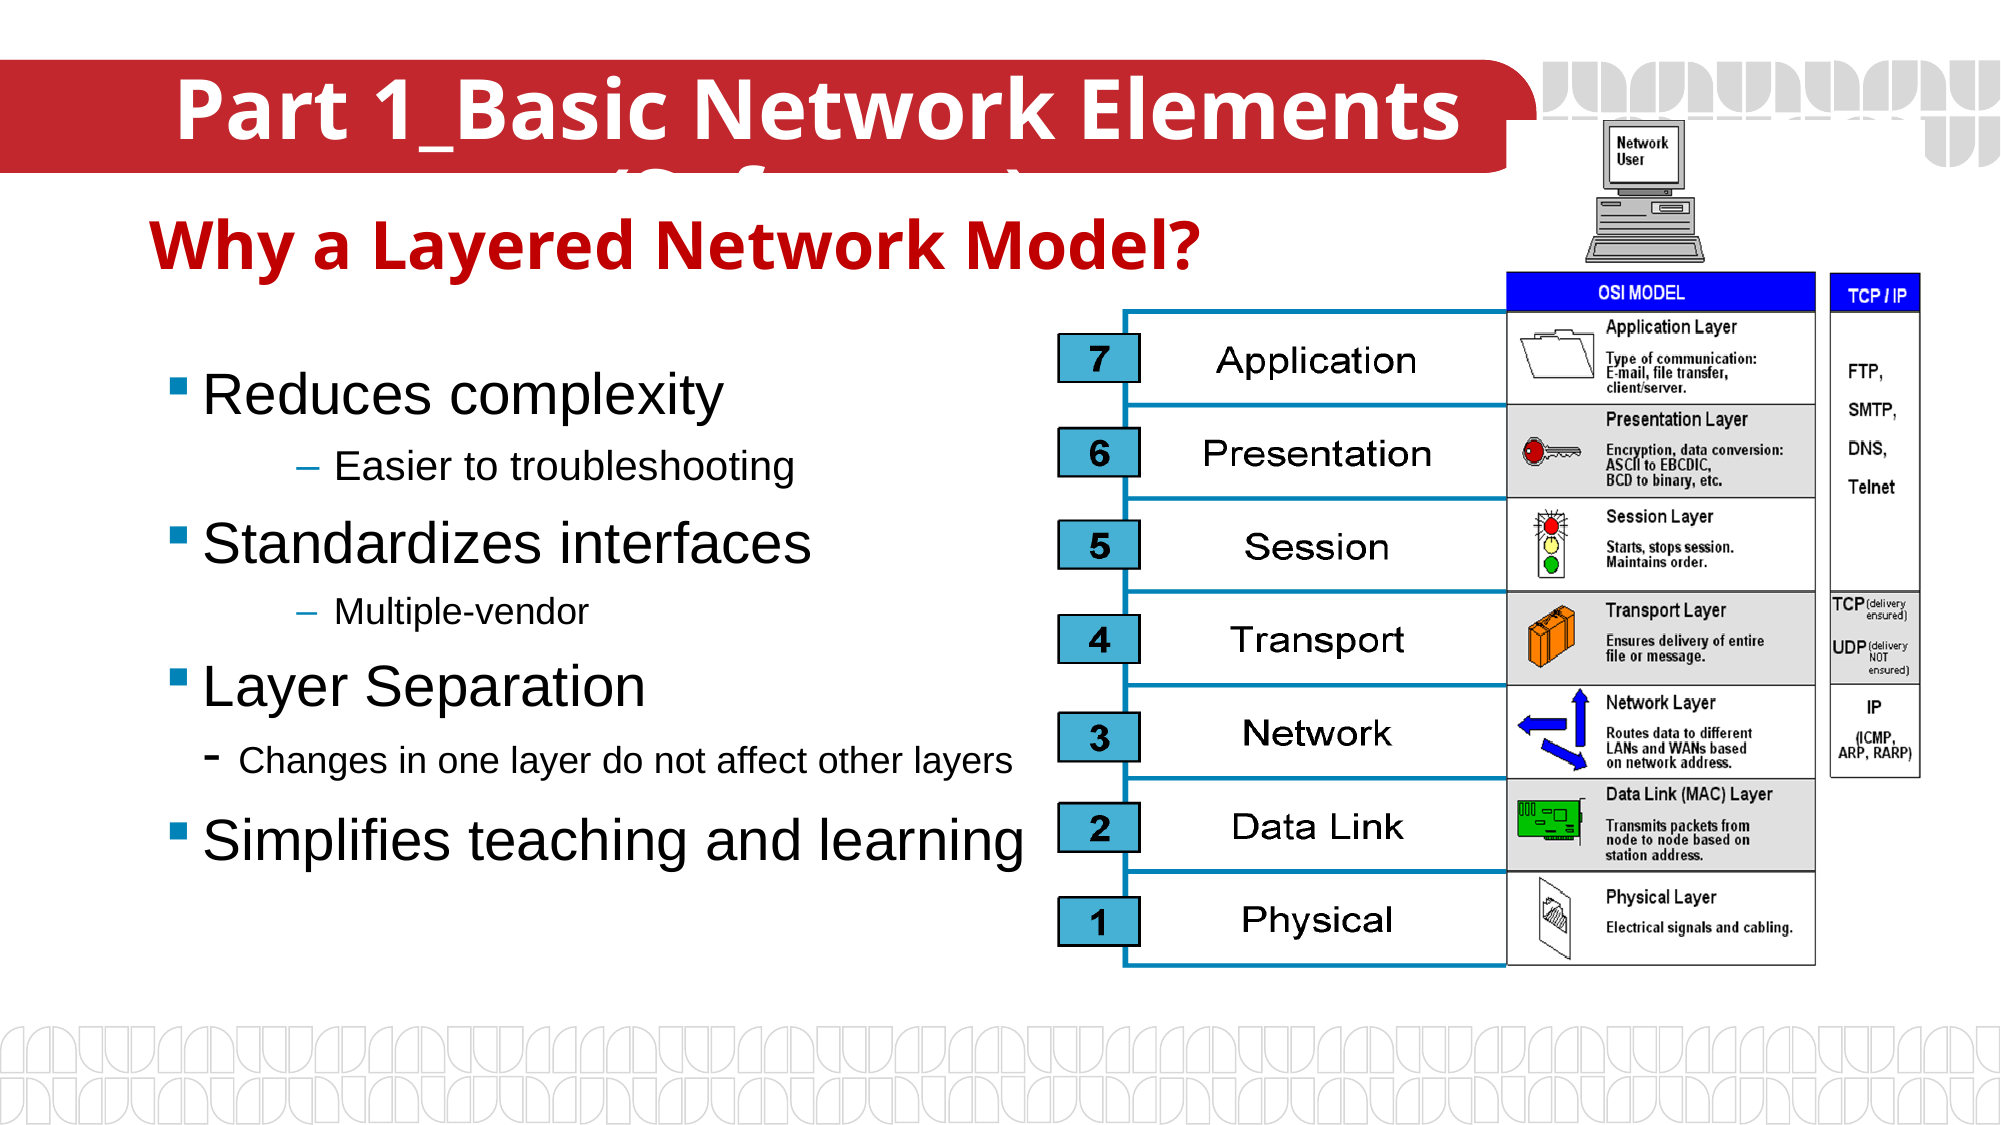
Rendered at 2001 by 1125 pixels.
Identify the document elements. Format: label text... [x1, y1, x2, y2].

text_box Why a Layered Network Model? [134, 161, 1057, 325]
text_box Reduces complexity Easier to troubleshooting Standardizes interfaces Multiple-vendor Layer Separation - Changes in one layer do not affect other layers Simplifies teaching and learning [134, 355, 1057, 880]
title Part 1_Basic Network Elements (Software) [130, 59, 1507, 173]
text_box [1057, 119, 1925, 979]
